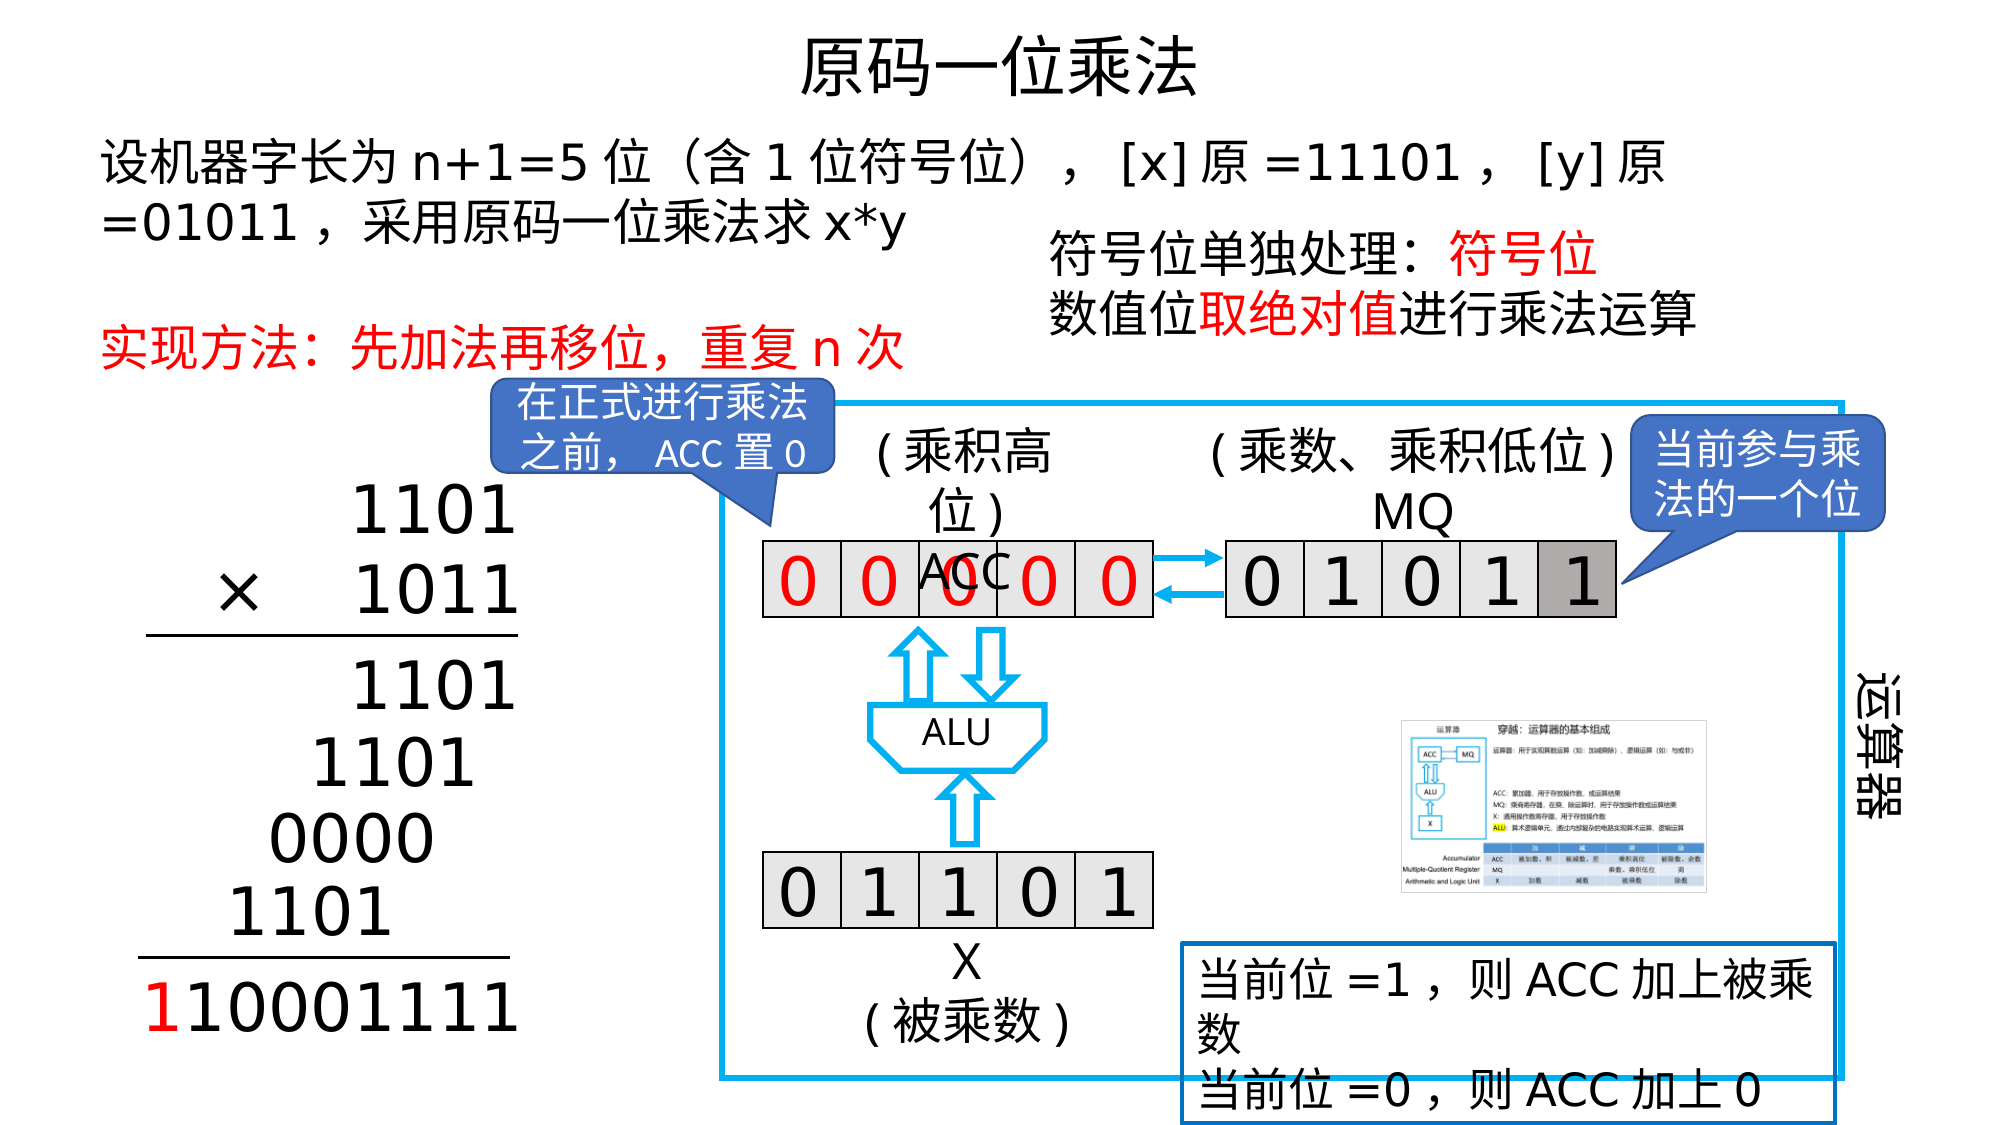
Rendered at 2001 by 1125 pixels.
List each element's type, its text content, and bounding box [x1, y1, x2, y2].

text_box × 1011 [196, 539, 538, 635]
text_box 0000 [210, 788, 453, 884]
text_box 1101 [168, 861, 412, 956]
text_box 当前参与乘法的一个位 [1620, 414, 1886, 585]
text_box 实现方法：先加法再移位，重复n次 [84, 308, 970, 384]
text_box 运算器 [1827, 657, 1919, 824]
text_box 在正式进行乘法之前，ACC置0 [489, 377, 836, 528]
text_box 1101 [292, 459, 535, 539]
text_box 设机器字长为n+1=5位（含1位符号位），[x]原=11101，[y]原=01011，采用原码一位乘法求x*y [84, 122, 1916, 258]
picture [1402, 721, 1706, 892]
text_box 1101 [252, 712, 495, 807]
text_box 1101 [292, 635, 535, 731]
text_box 原码一位乘法 [595, 17, 1405, 113]
text_box [721, 402, 1843, 1079]
text_box 110001111 [126, 957, 539, 1053]
text_box 当前位=1，则ACC加上被乘数 当前位=0，则ACC加上0 [1181, 943, 1835, 1124]
